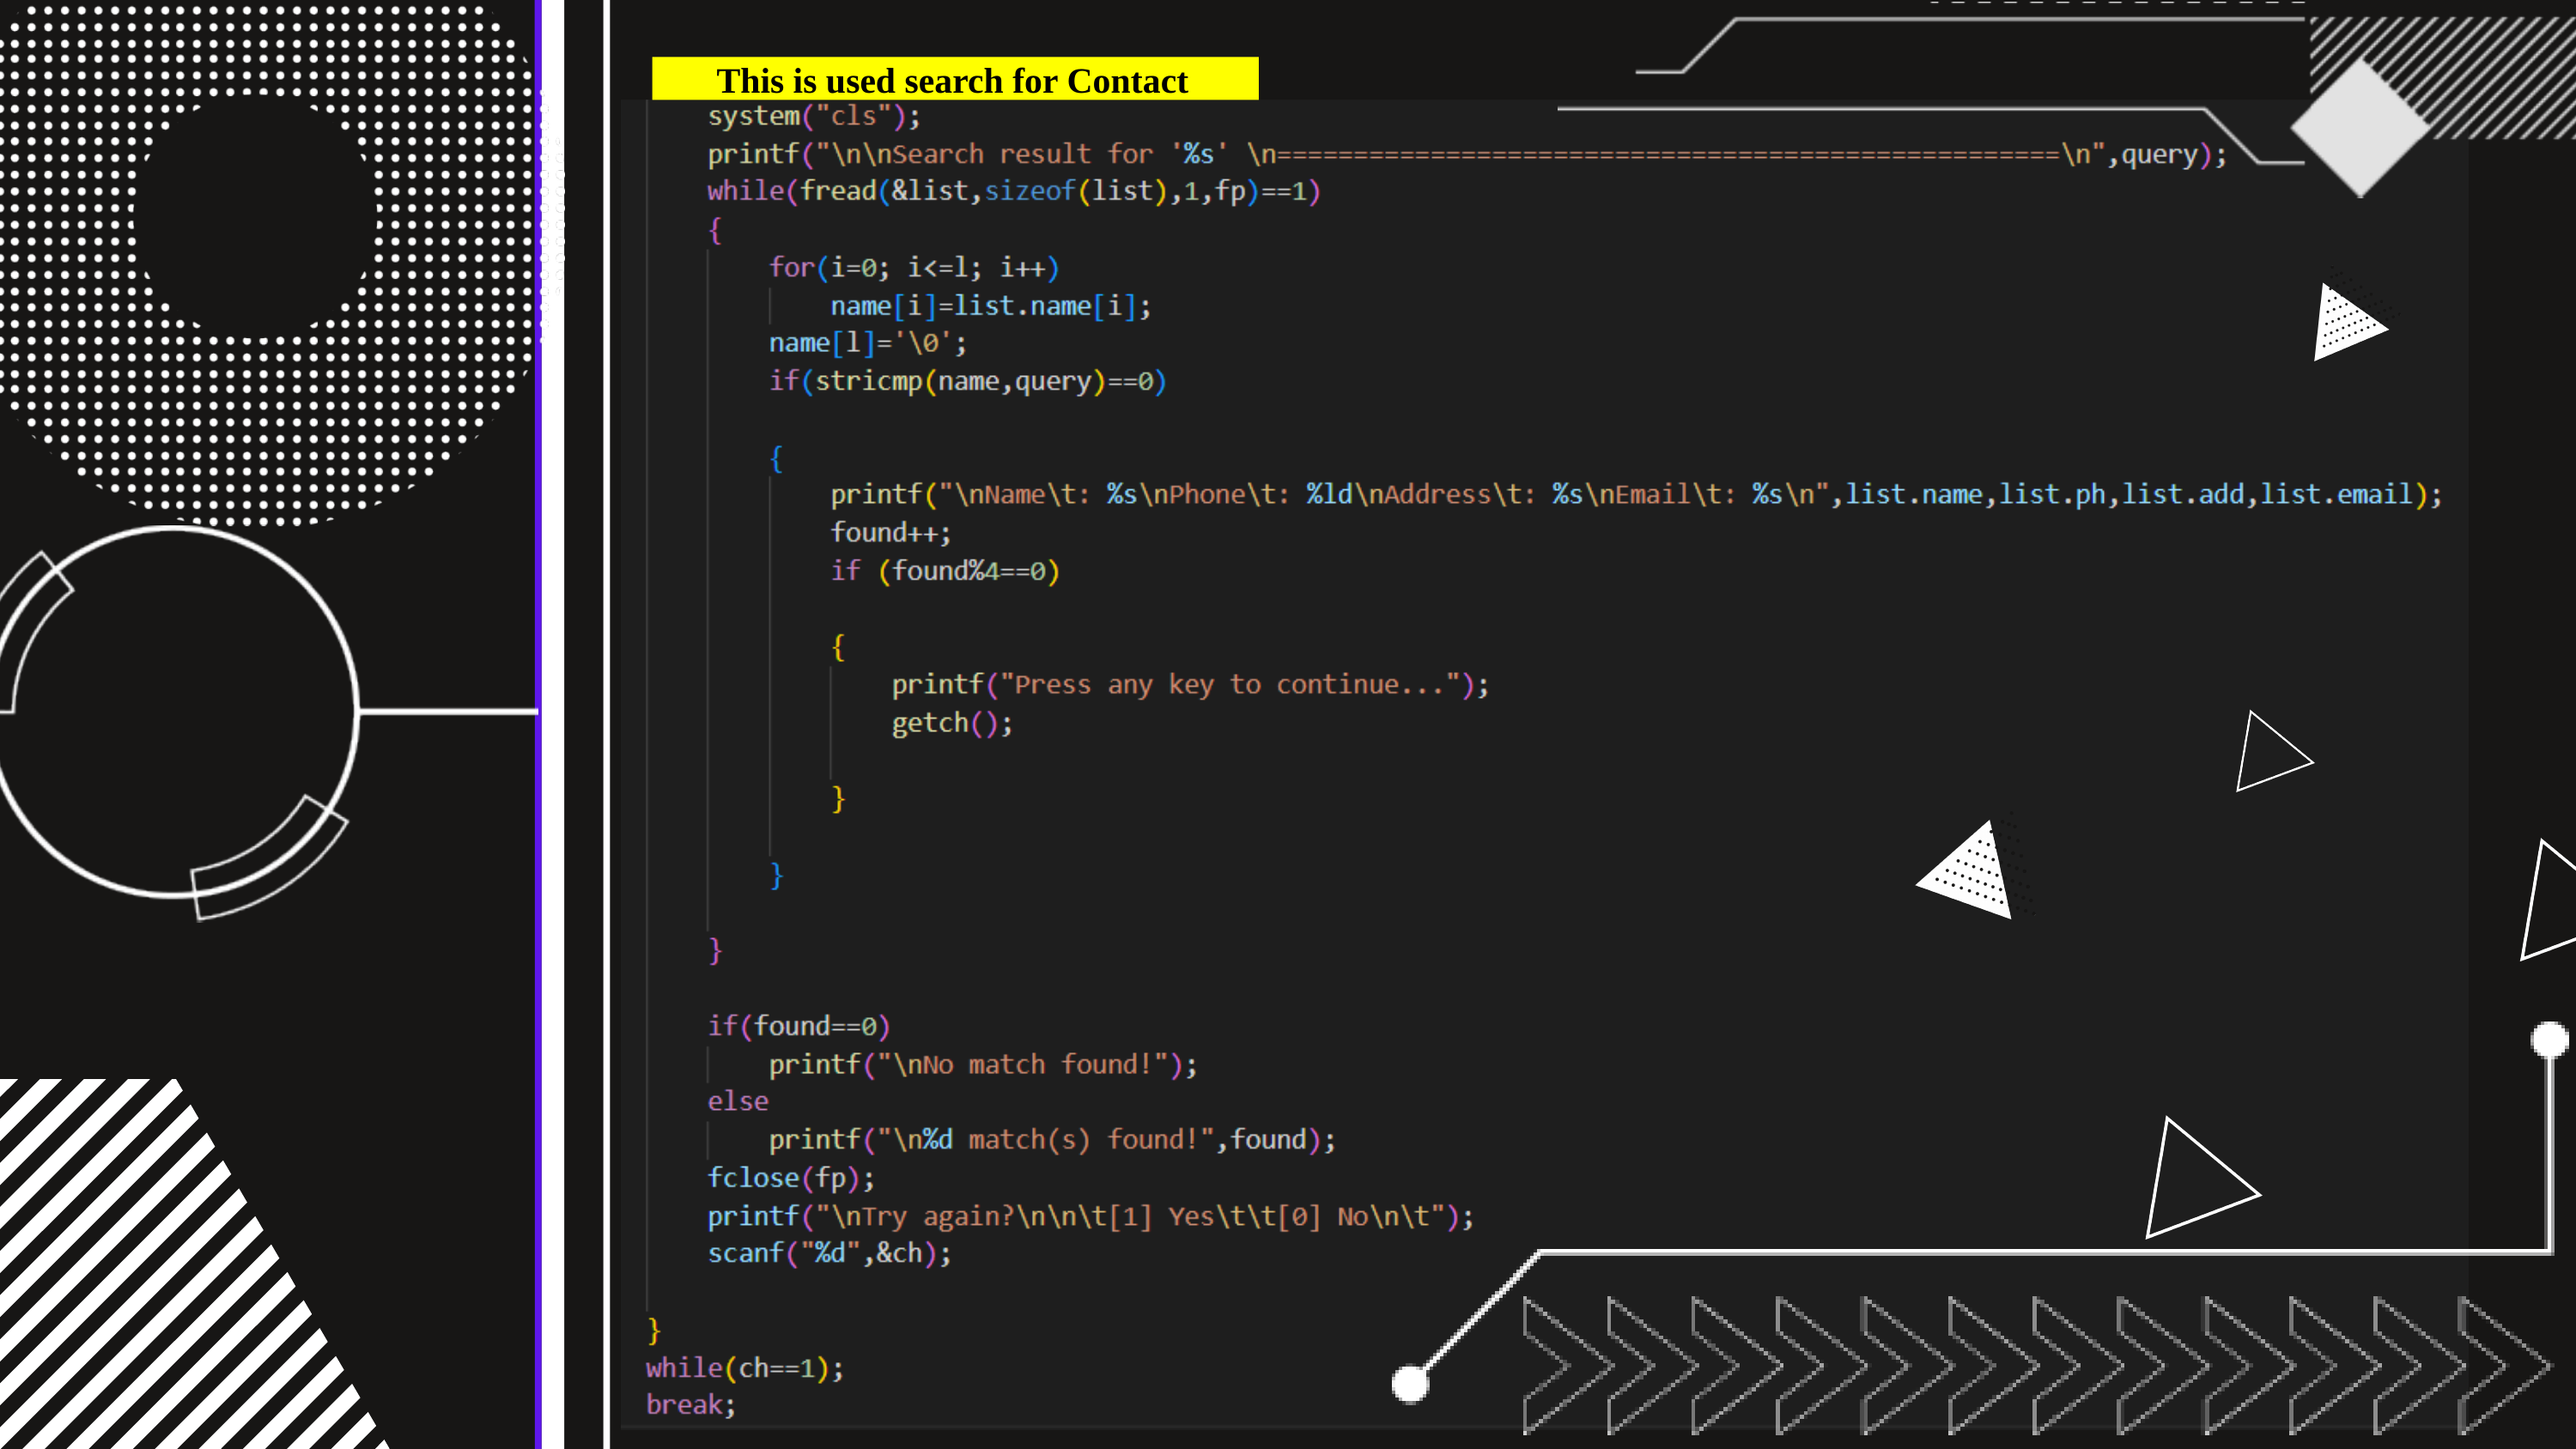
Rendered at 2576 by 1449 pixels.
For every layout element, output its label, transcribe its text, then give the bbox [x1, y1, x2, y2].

text_box This is used search for Contact [652, 57, 1259, 99]
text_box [0, 1078, 390, 1449]
picture [621, 2, 2576, 1435]
picture [0, 0, 565, 924]
picture [2482, 825, 2576, 961]
